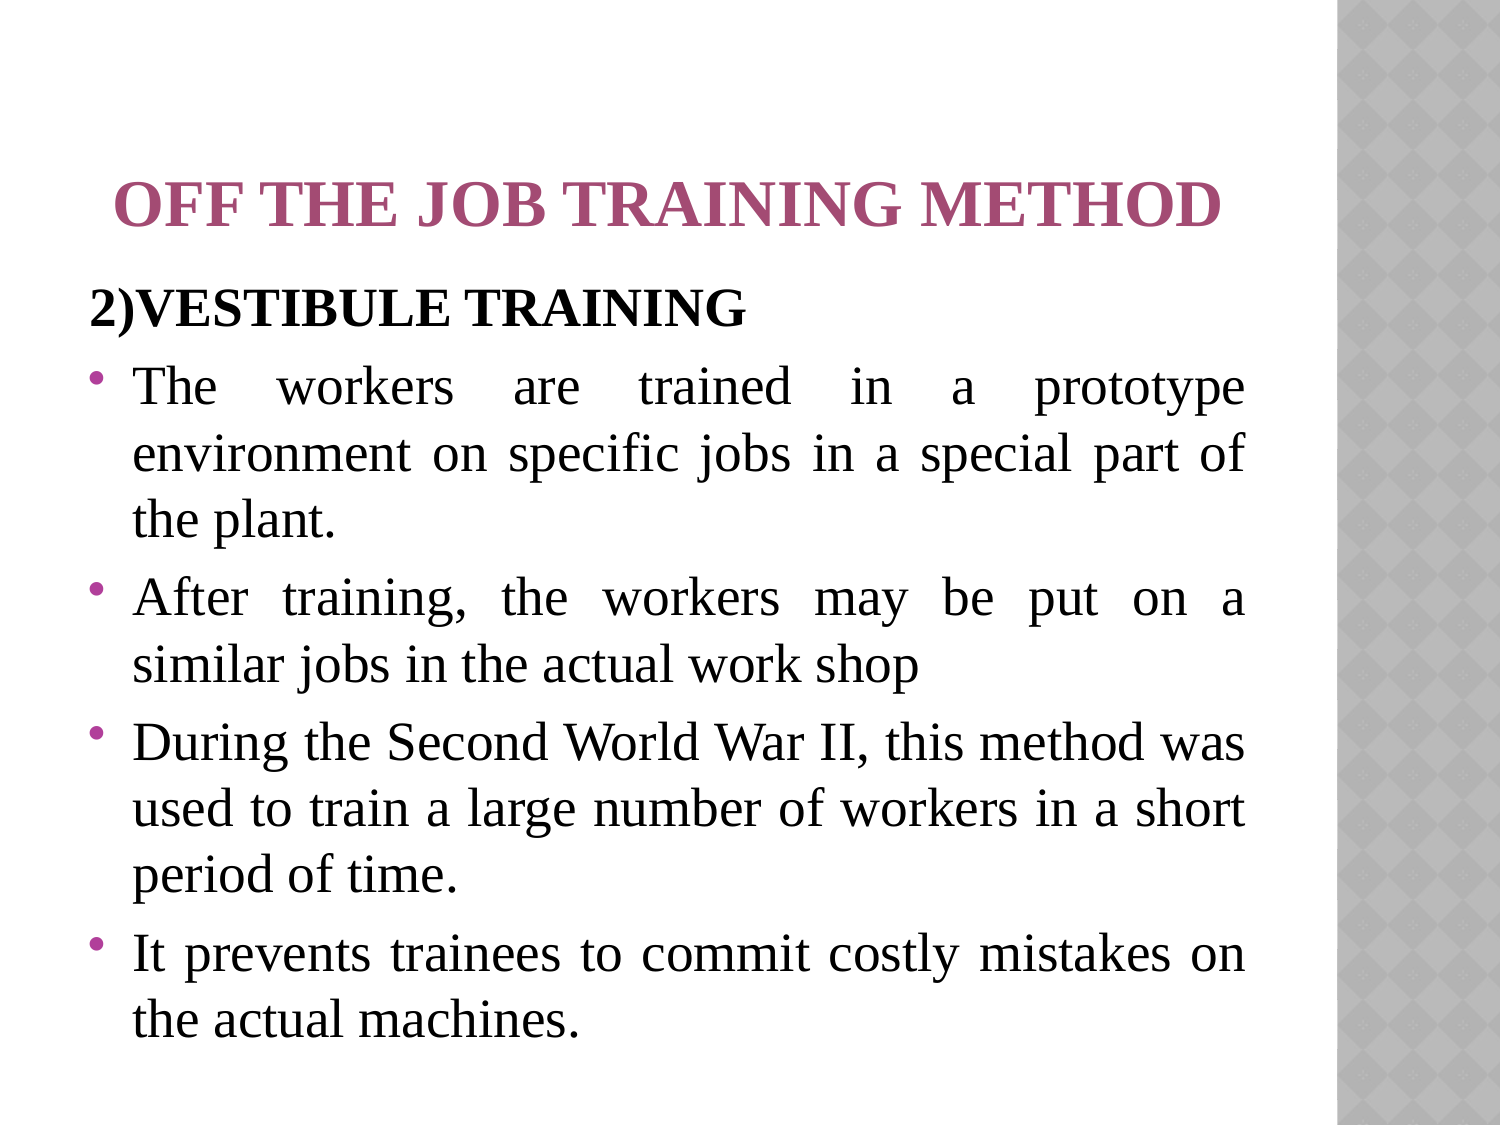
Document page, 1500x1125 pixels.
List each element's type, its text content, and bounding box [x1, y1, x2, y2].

list 2)VESTIBULE TRAINING The workers are trained in a prototype environment on specific jobs in a special part of the plant. After training, the workers may be put on a similar jobs in the actual work shop During the Second World War II, this method was used to train a large number of workers in a short period of time. It prevents trainees to commit costly mistakes on the actual machines. [75, 264, 1263, 1059]
title OFF THE JOB TRAINING METHOD [75, 52, 1263, 240]
